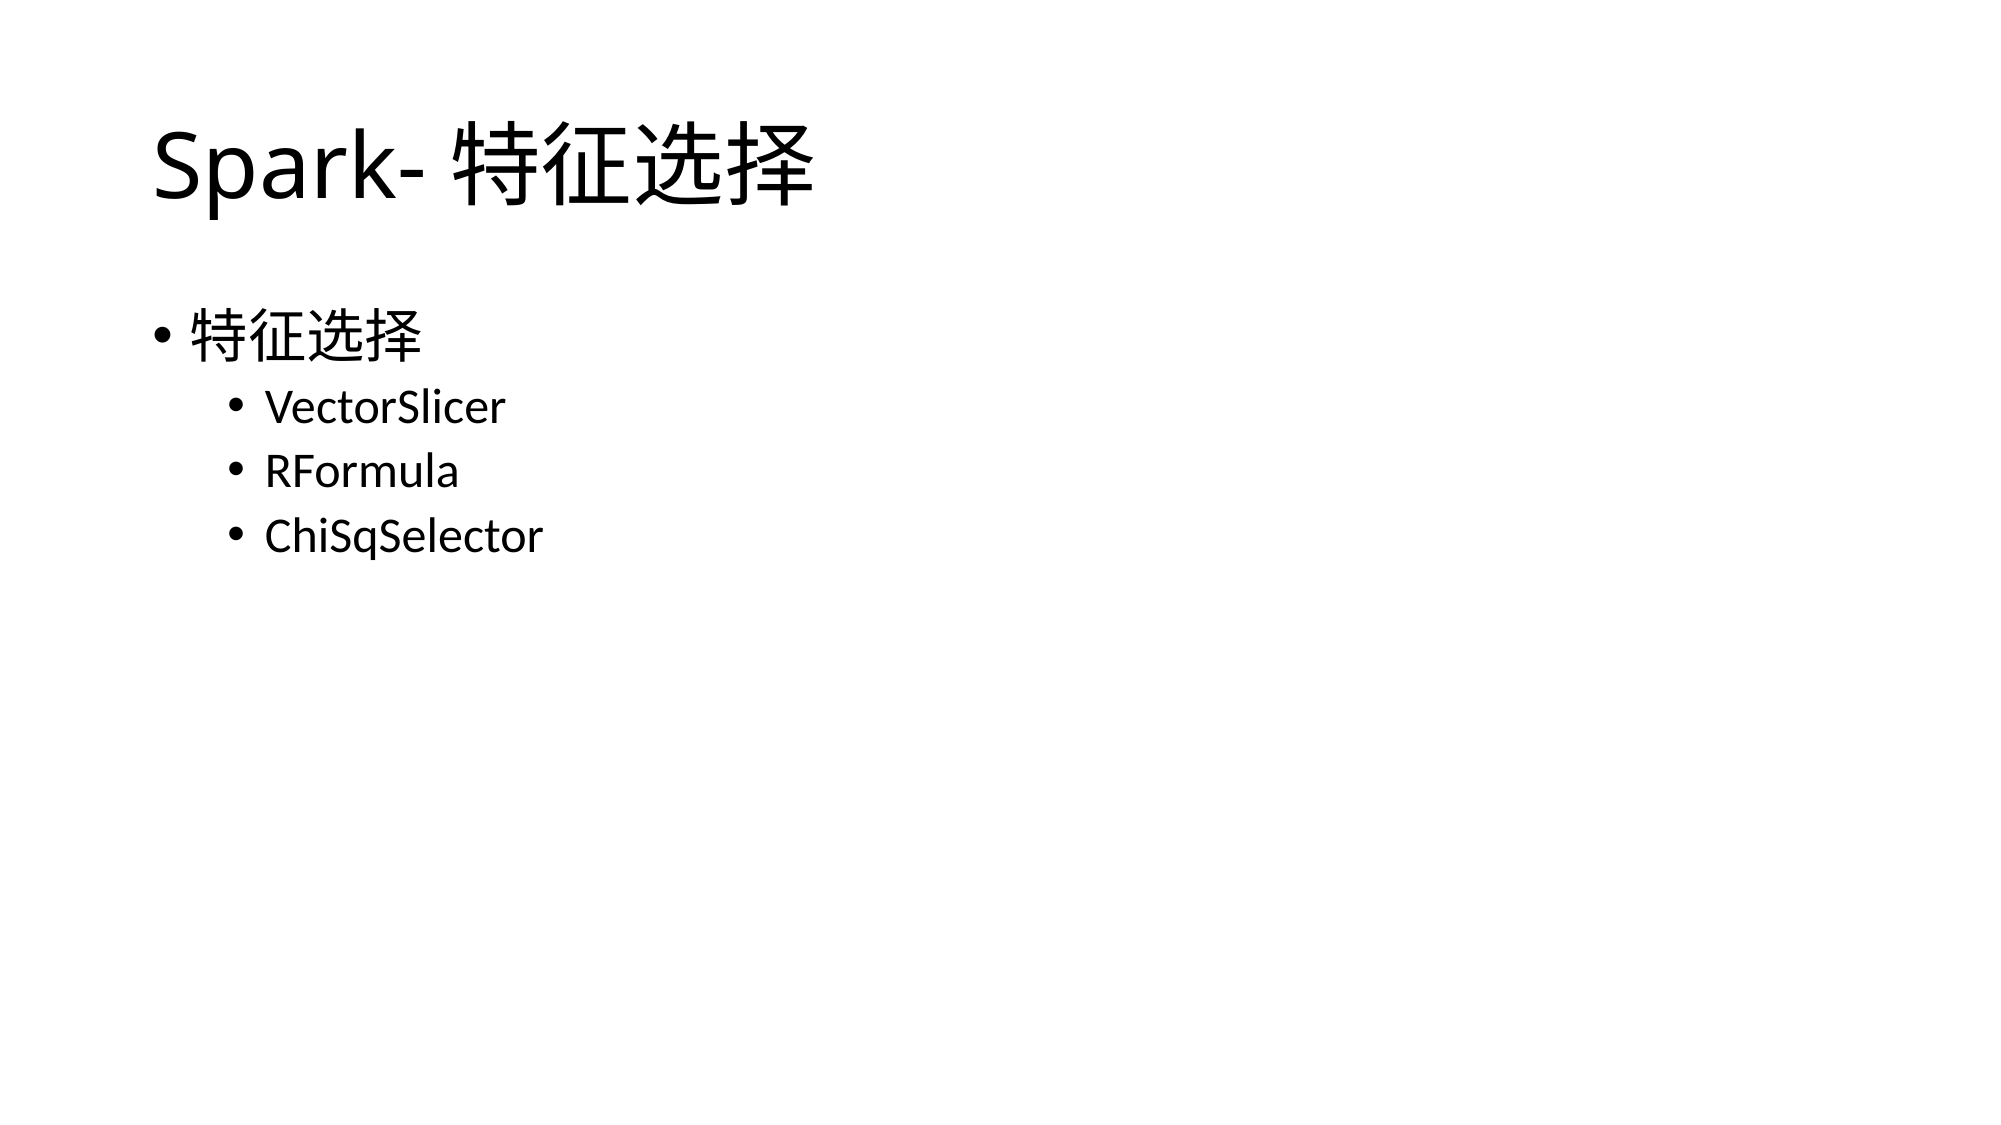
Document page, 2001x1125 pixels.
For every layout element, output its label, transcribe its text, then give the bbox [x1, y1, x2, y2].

title Spark-特征选择 [137, 59, 1863, 278]
list 特征选择 VectorSlicer RFormula ChiSqSelector [137, 299, 1863, 1014]
